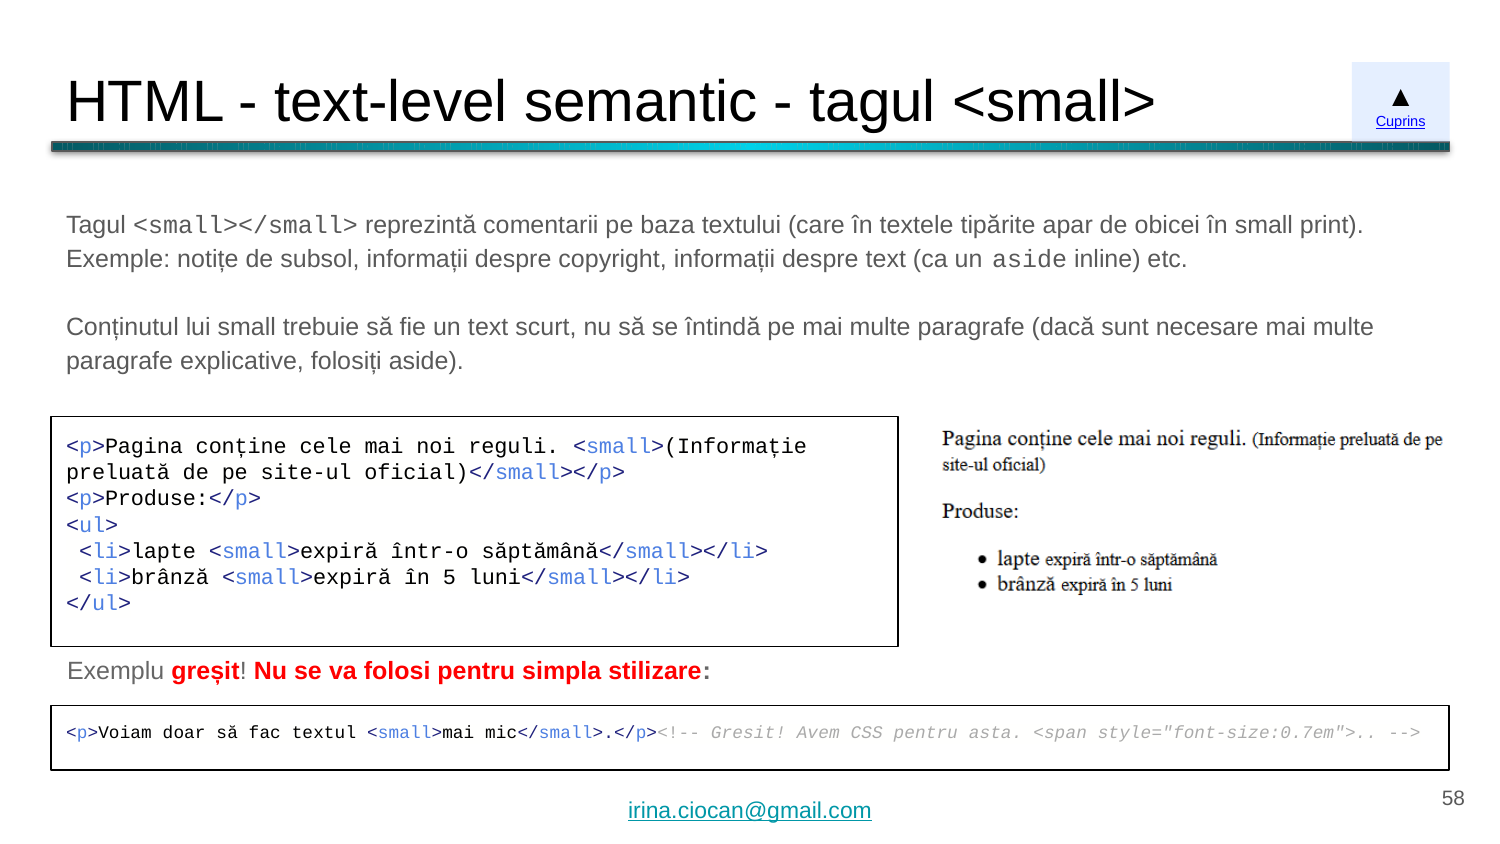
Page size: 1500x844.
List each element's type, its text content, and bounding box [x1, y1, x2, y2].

text_box ▲ Cuprins [1351, 62, 1450, 142]
text_box <p>Voiam doar să fac textul <small>mai mic</small>.</p><!-- Gresit! Avem CSS pentru asta. <span style="font-size:0.7em">.. --> [51, 705, 1449, 771]
list Tagul <small></small> reprezintă comentarii pe baza textului (care în textele tipărite apar de obicei în small print). Exemple: notițe de subsol, informații despre copyright, informații despre text (ca un aside inline) etc. Conținutul lui small trebuie să fie un text scurt, nu să se întindă pe mai multe paragrafe (dacă sunt necesare mai multe paragrafe explicative, folosiți aside). [51, 189, 1449, 396]
title HTML - text-level semantic - tagul <small> [51, 48, 1449, 139]
slide_number ‹#› [1389, 764, 1480, 830]
text_box irina.ciocan@gmail.com [613, 795, 889, 837]
picture [936, 421, 1450, 605]
text_box [51, 141, 1450, 151]
text_box Exemplu greșit! Nu se va folosi pentru simpla stilizare: [52, 639, 878, 691]
text_box <p>Pagina conține cele mai noi reguli. <small>(Informație preluată de pe site-ul oficial)</small></p> <p>Produse:</p> <ul> <li>lapte <small>expiră într-o săptămână</small></li> <li>brânză <small>expiră în 5 luni</small></li> </ul> [51, 416, 898, 647]
